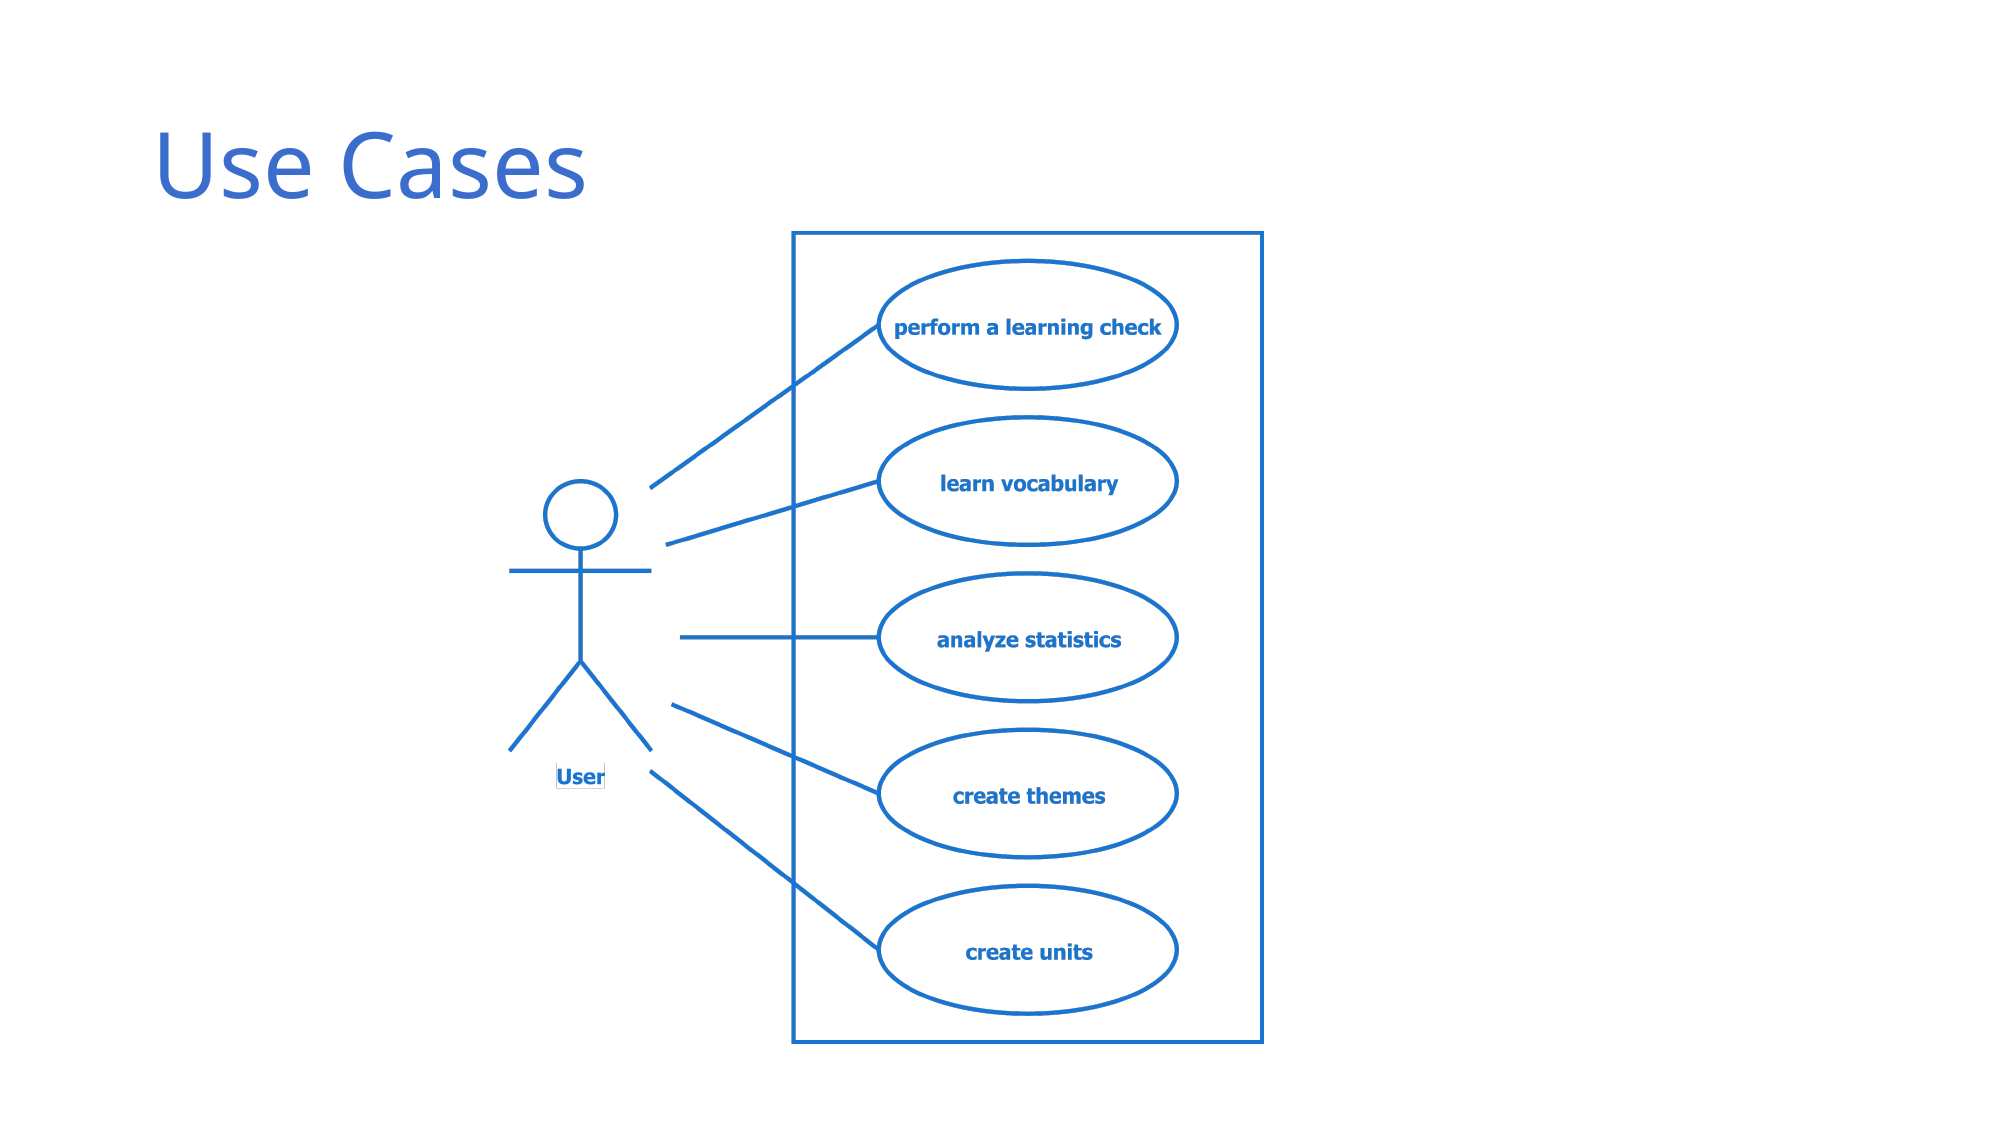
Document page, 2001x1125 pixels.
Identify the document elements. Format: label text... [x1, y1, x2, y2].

title Use Cases [137, 59, 1863, 278]
picture [508, 231, 1264, 1044]
